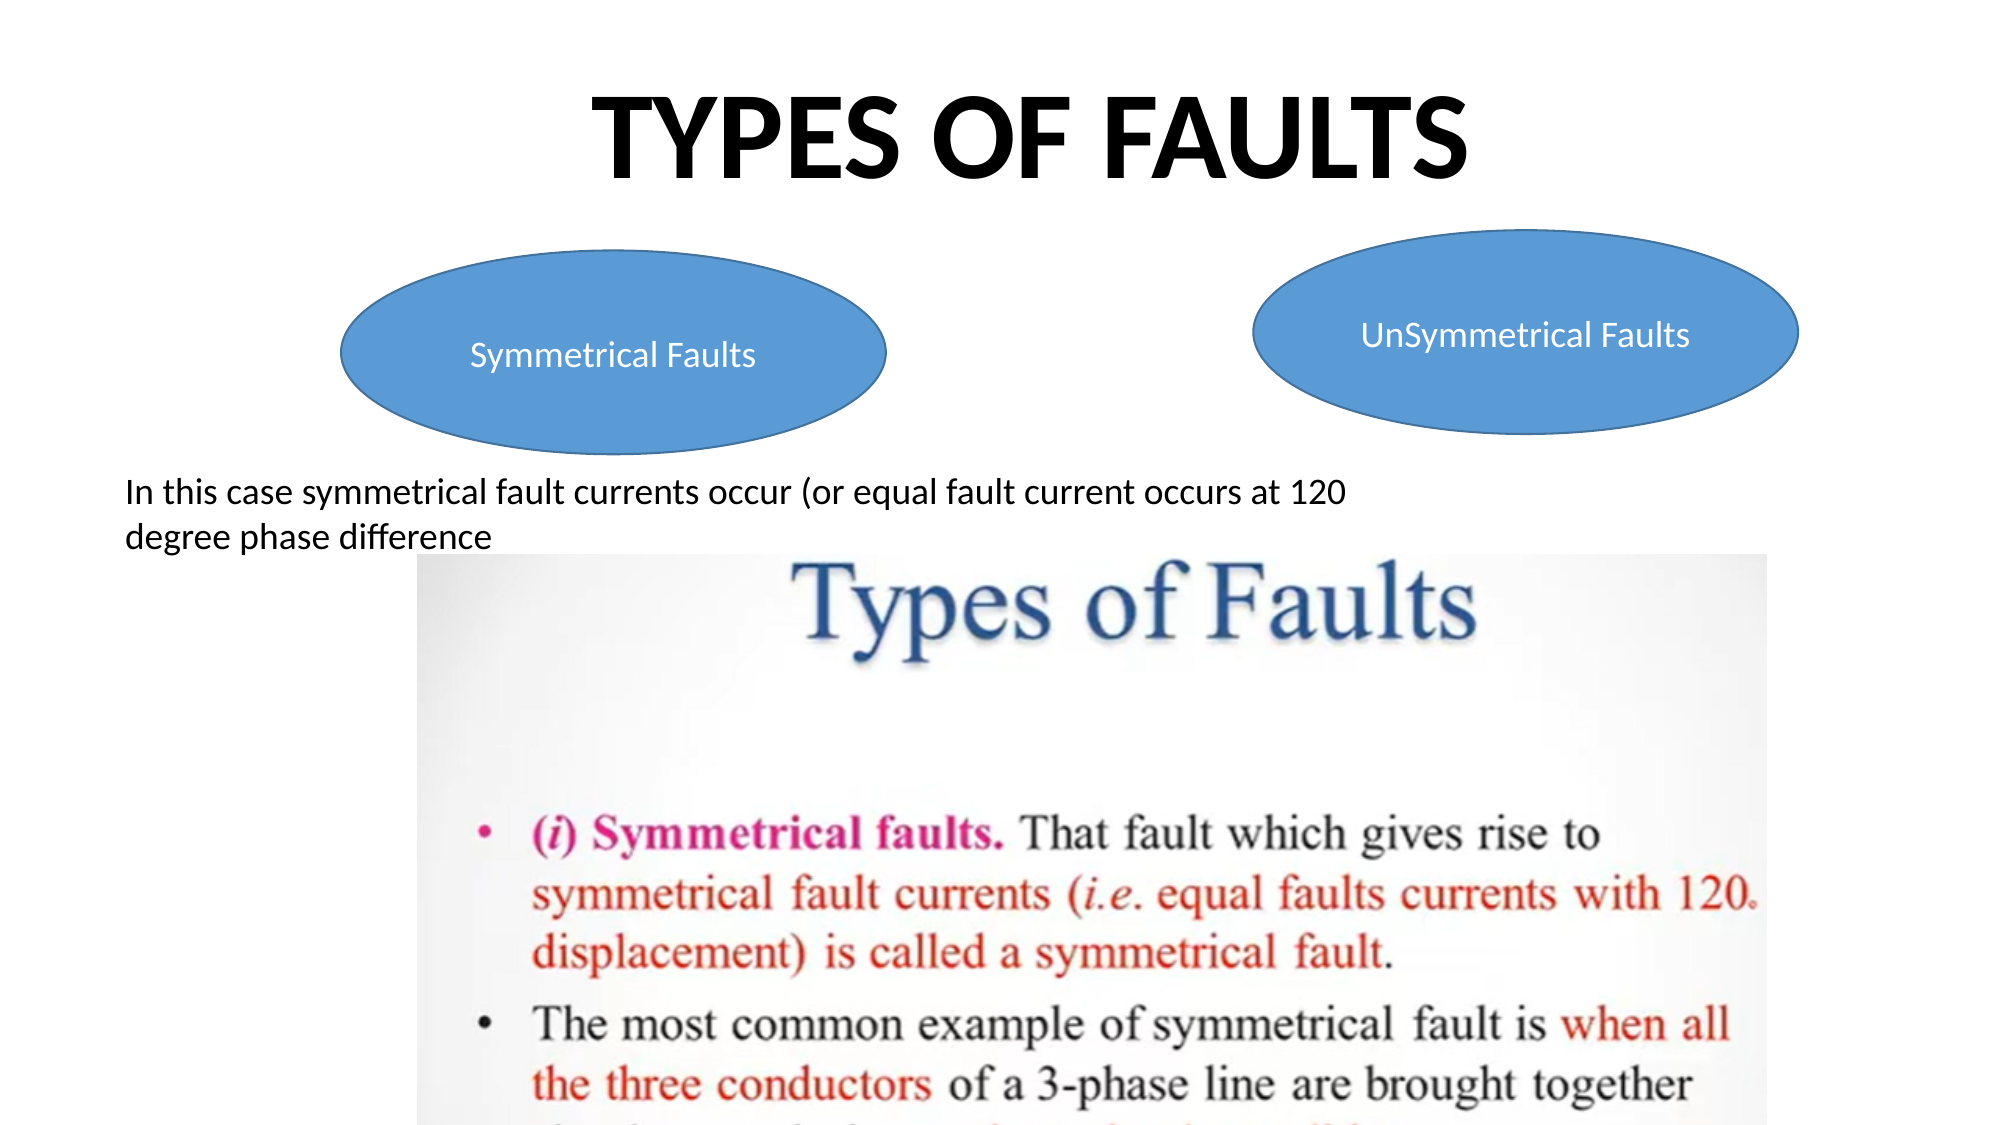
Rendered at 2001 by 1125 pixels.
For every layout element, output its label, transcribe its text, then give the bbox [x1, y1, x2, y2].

text_box Symmetrical Faults [340, 249, 887, 456]
text_box In this case symmetrical fault currents occur (or equal fault current occurs at 120 degree phase difference [110, 459, 1447, 565]
picture [417, 554, 1767, 1125]
text_box TYPES OF FAULTS [328, 46, 1734, 212]
text_box UnSymmetrical Faults [1252, 229, 1800, 436]
